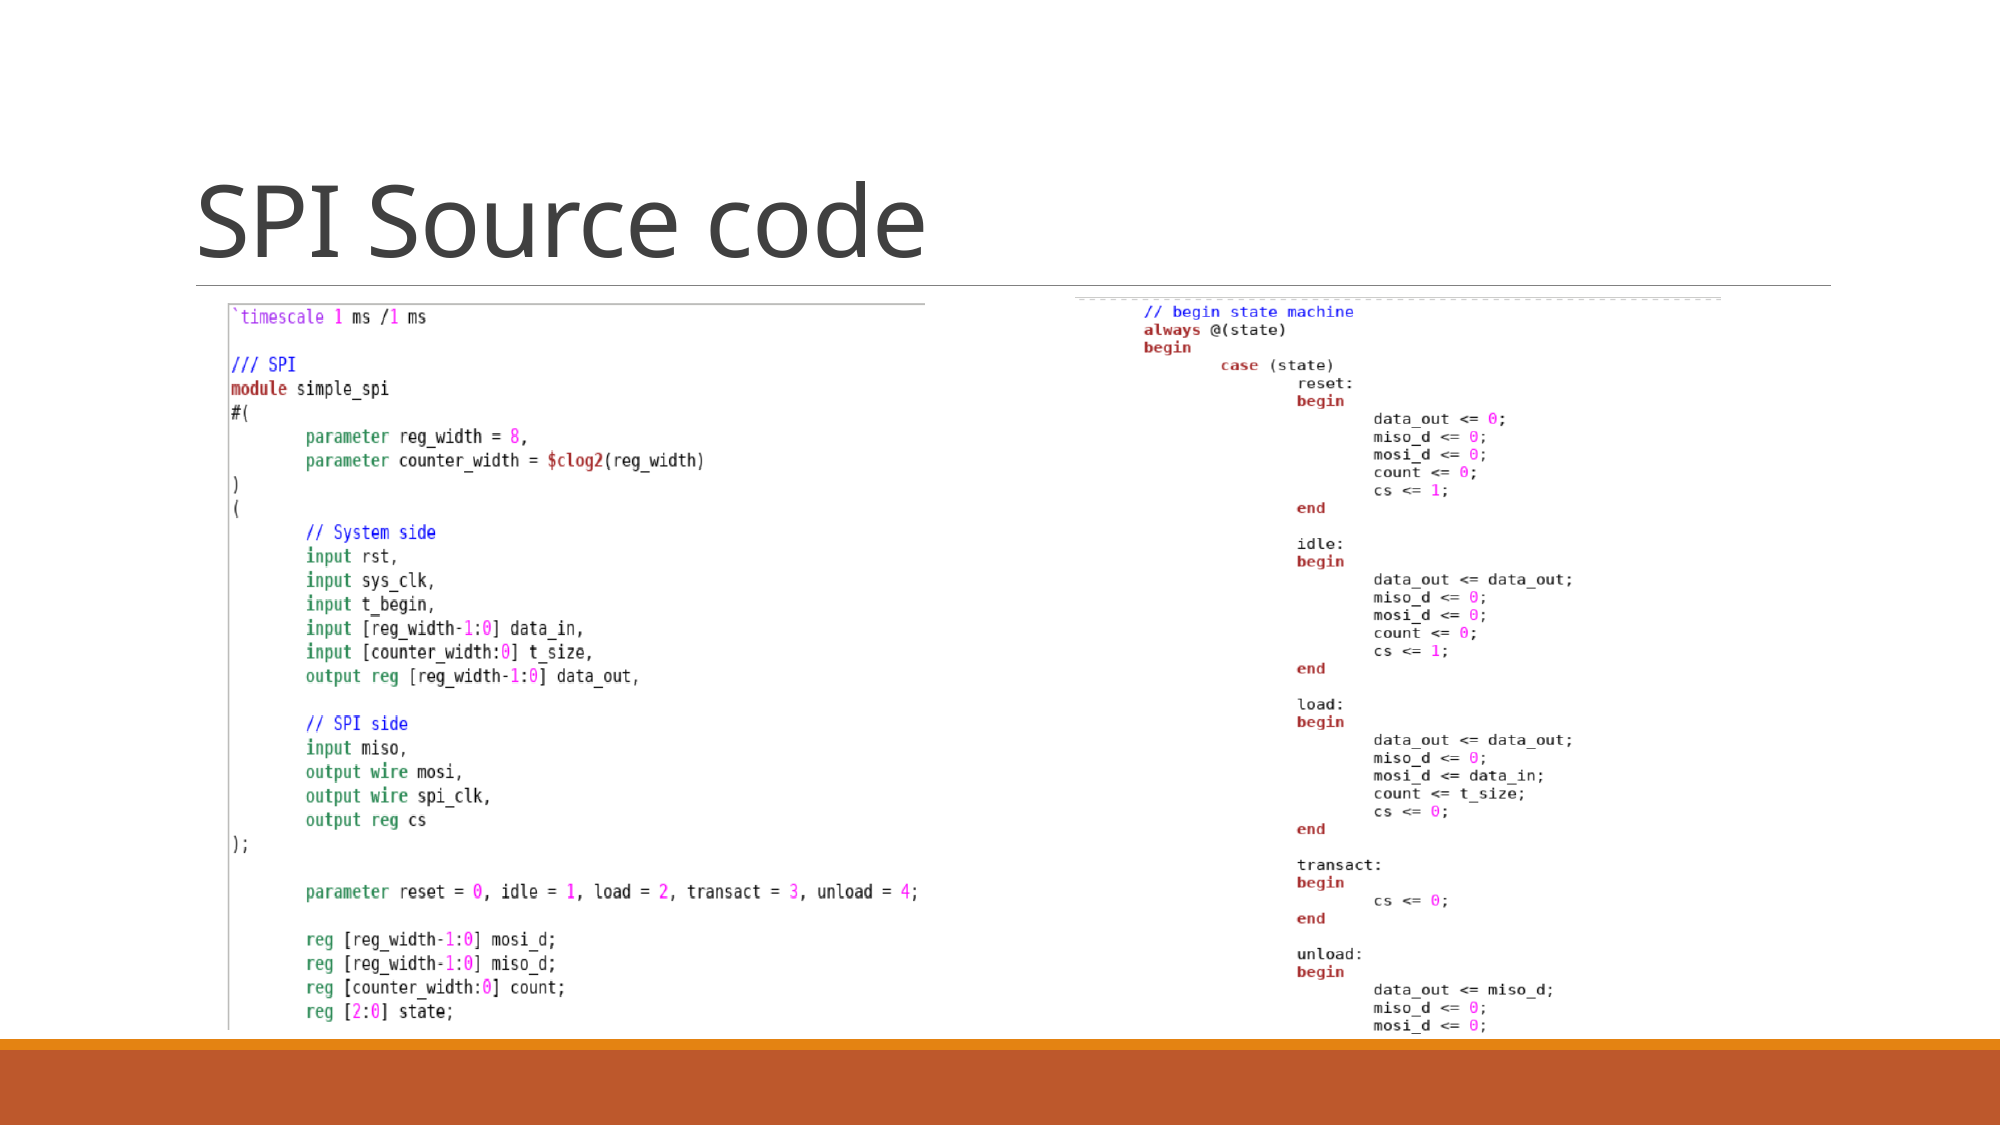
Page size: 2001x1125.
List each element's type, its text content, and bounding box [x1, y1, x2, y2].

title SPI Source code [180, 47, 1830, 285]
picture [1074, 296, 1721, 1037]
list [226, 302, 926, 1030]
